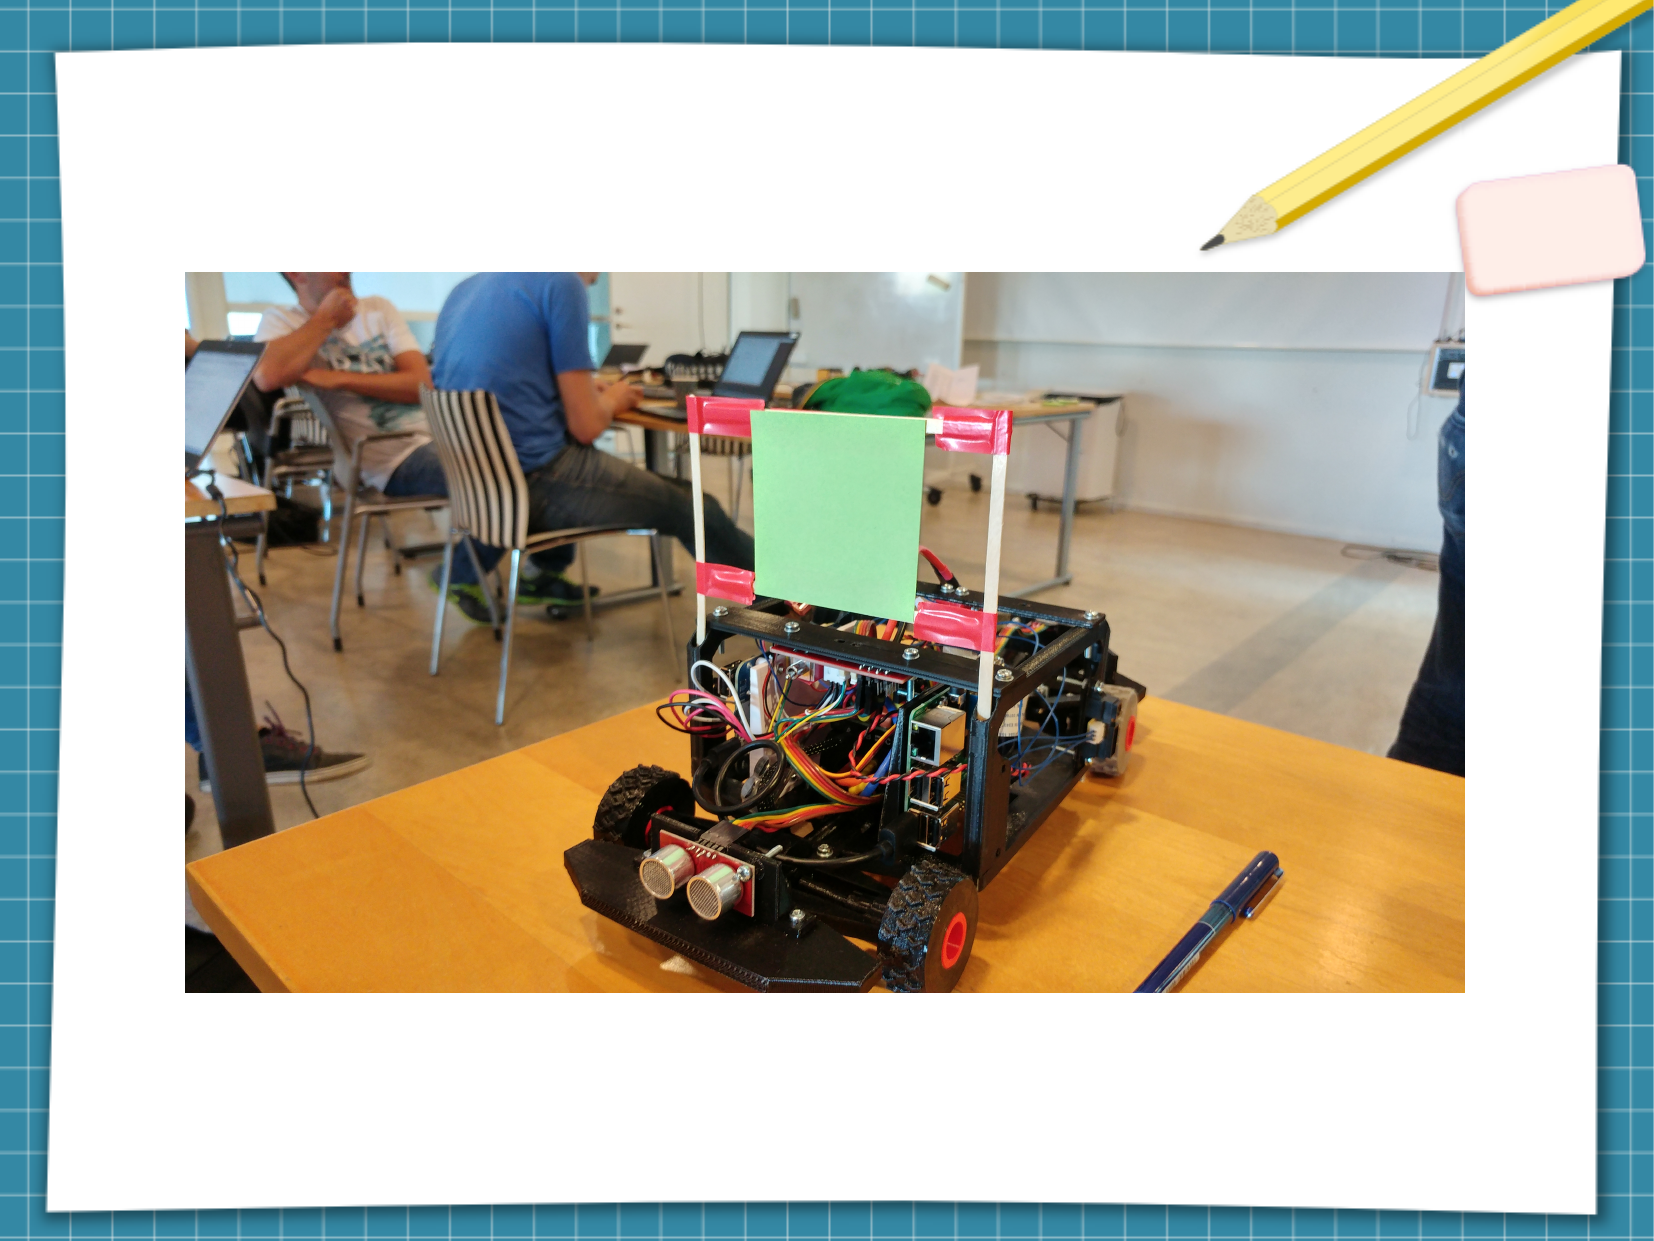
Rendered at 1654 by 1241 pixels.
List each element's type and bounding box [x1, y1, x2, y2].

picture [0, 0, 1654, 1241]
text_box [82, 49, 1571, 257]
